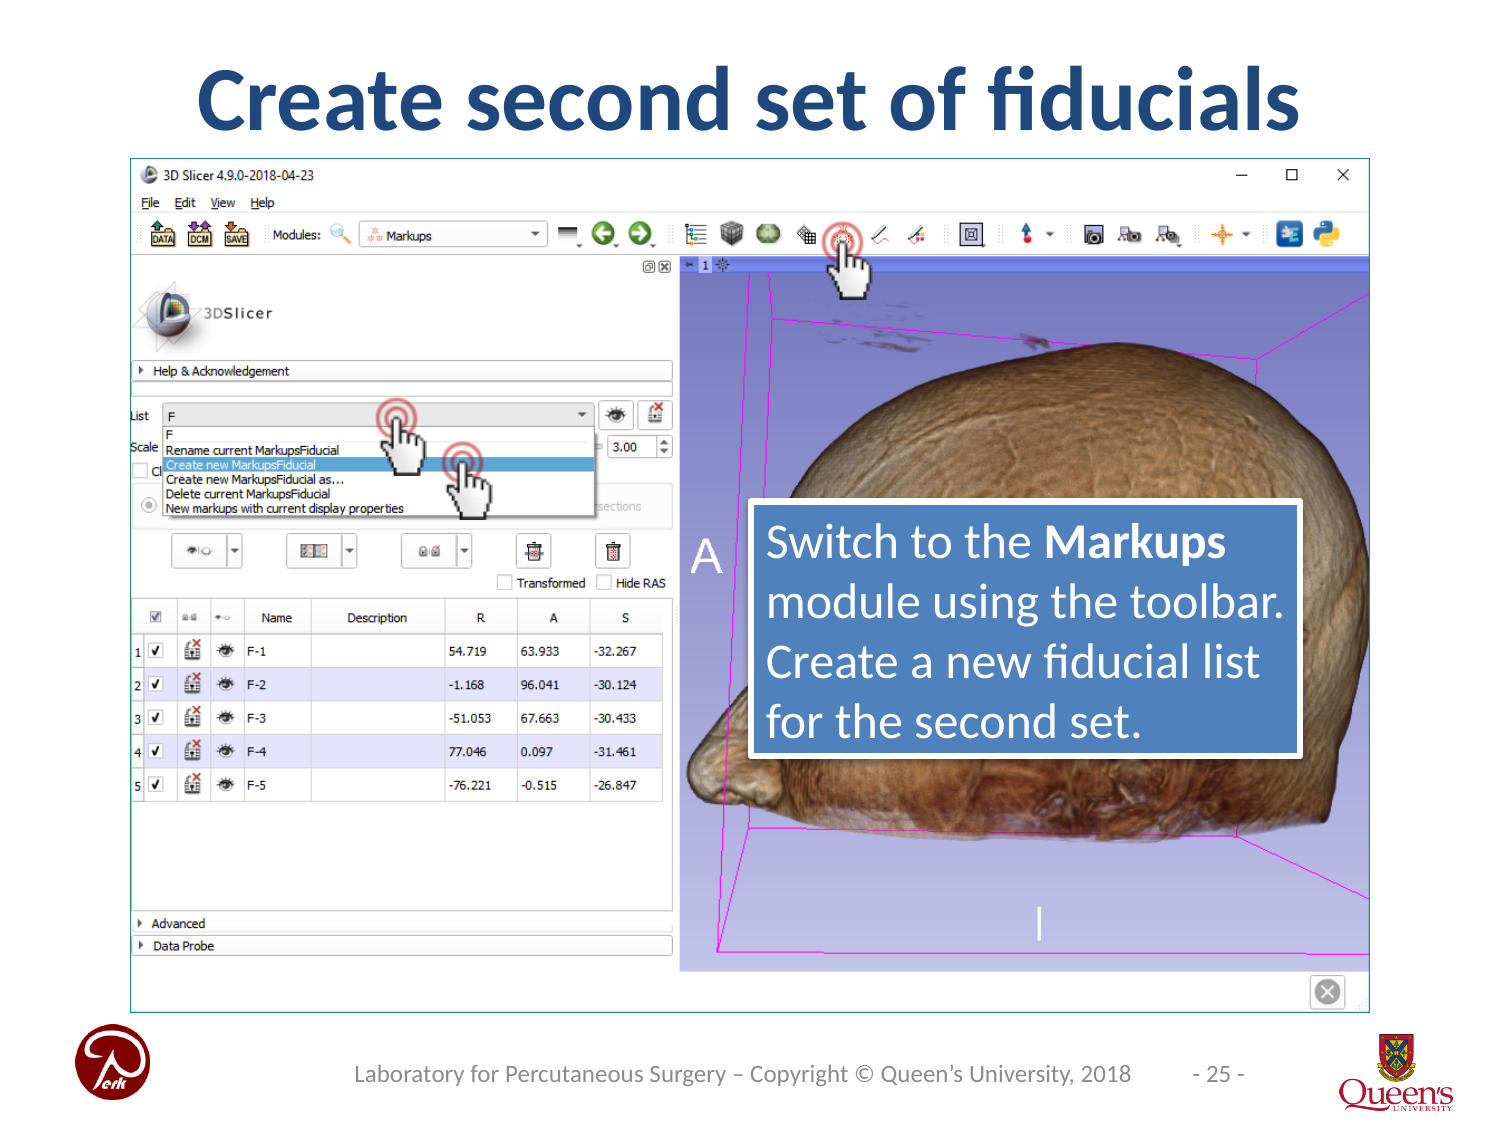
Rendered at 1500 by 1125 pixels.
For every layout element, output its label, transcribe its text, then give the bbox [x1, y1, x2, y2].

picture [129, 158, 1370, 1013]
title Create second set of fiducials [74, 0, 1426, 188]
footer Laboratory for Percutaneous Surgery – Copyright © Queen’s University, 2018 [312, 1042, 1175, 1103]
picture [1339, 1034, 1453, 1111]
picture [75, 1024, 150, 1100]
slide_number - 25 - [1175, 1042, 1263, 1103]
